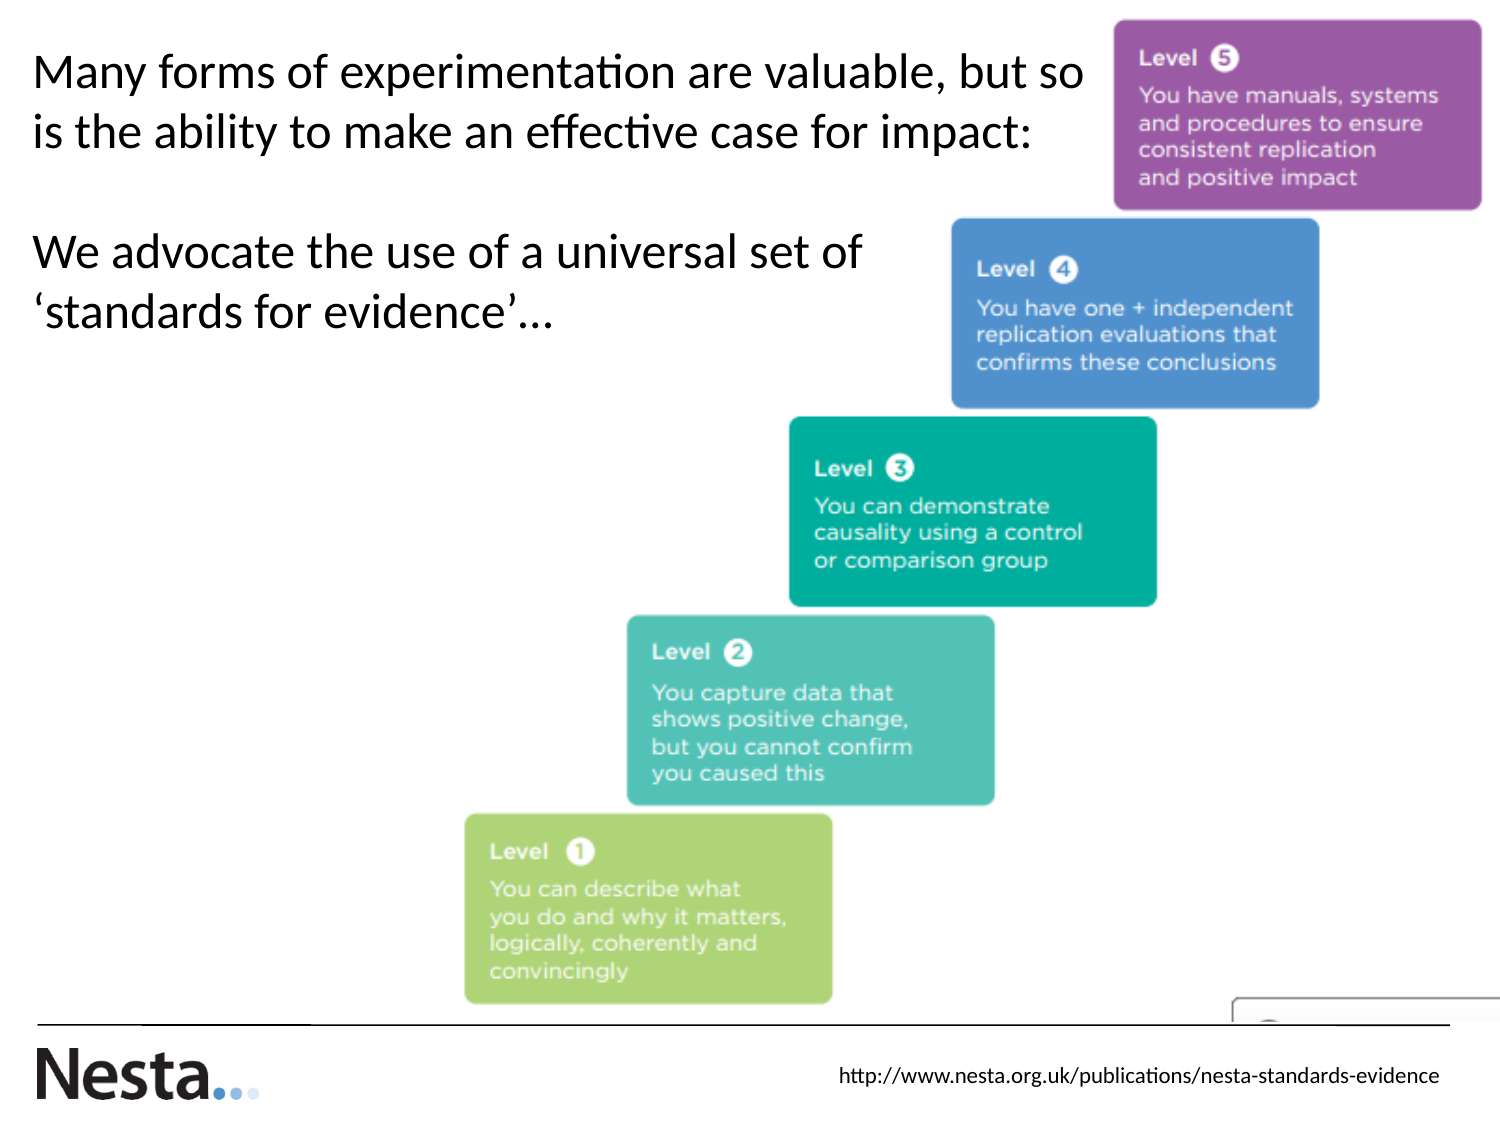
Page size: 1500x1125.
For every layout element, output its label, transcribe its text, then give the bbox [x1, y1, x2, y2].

picture [442, 2, 1500, 1022]
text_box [37, 1024, 1451, 1101]
text_box Many forms of experimentation are valuable, but so is the ability to make an effective case for impact: We advocate the use of a universal set of ‘standards for evidence’… [17, 30, 437, 126]
